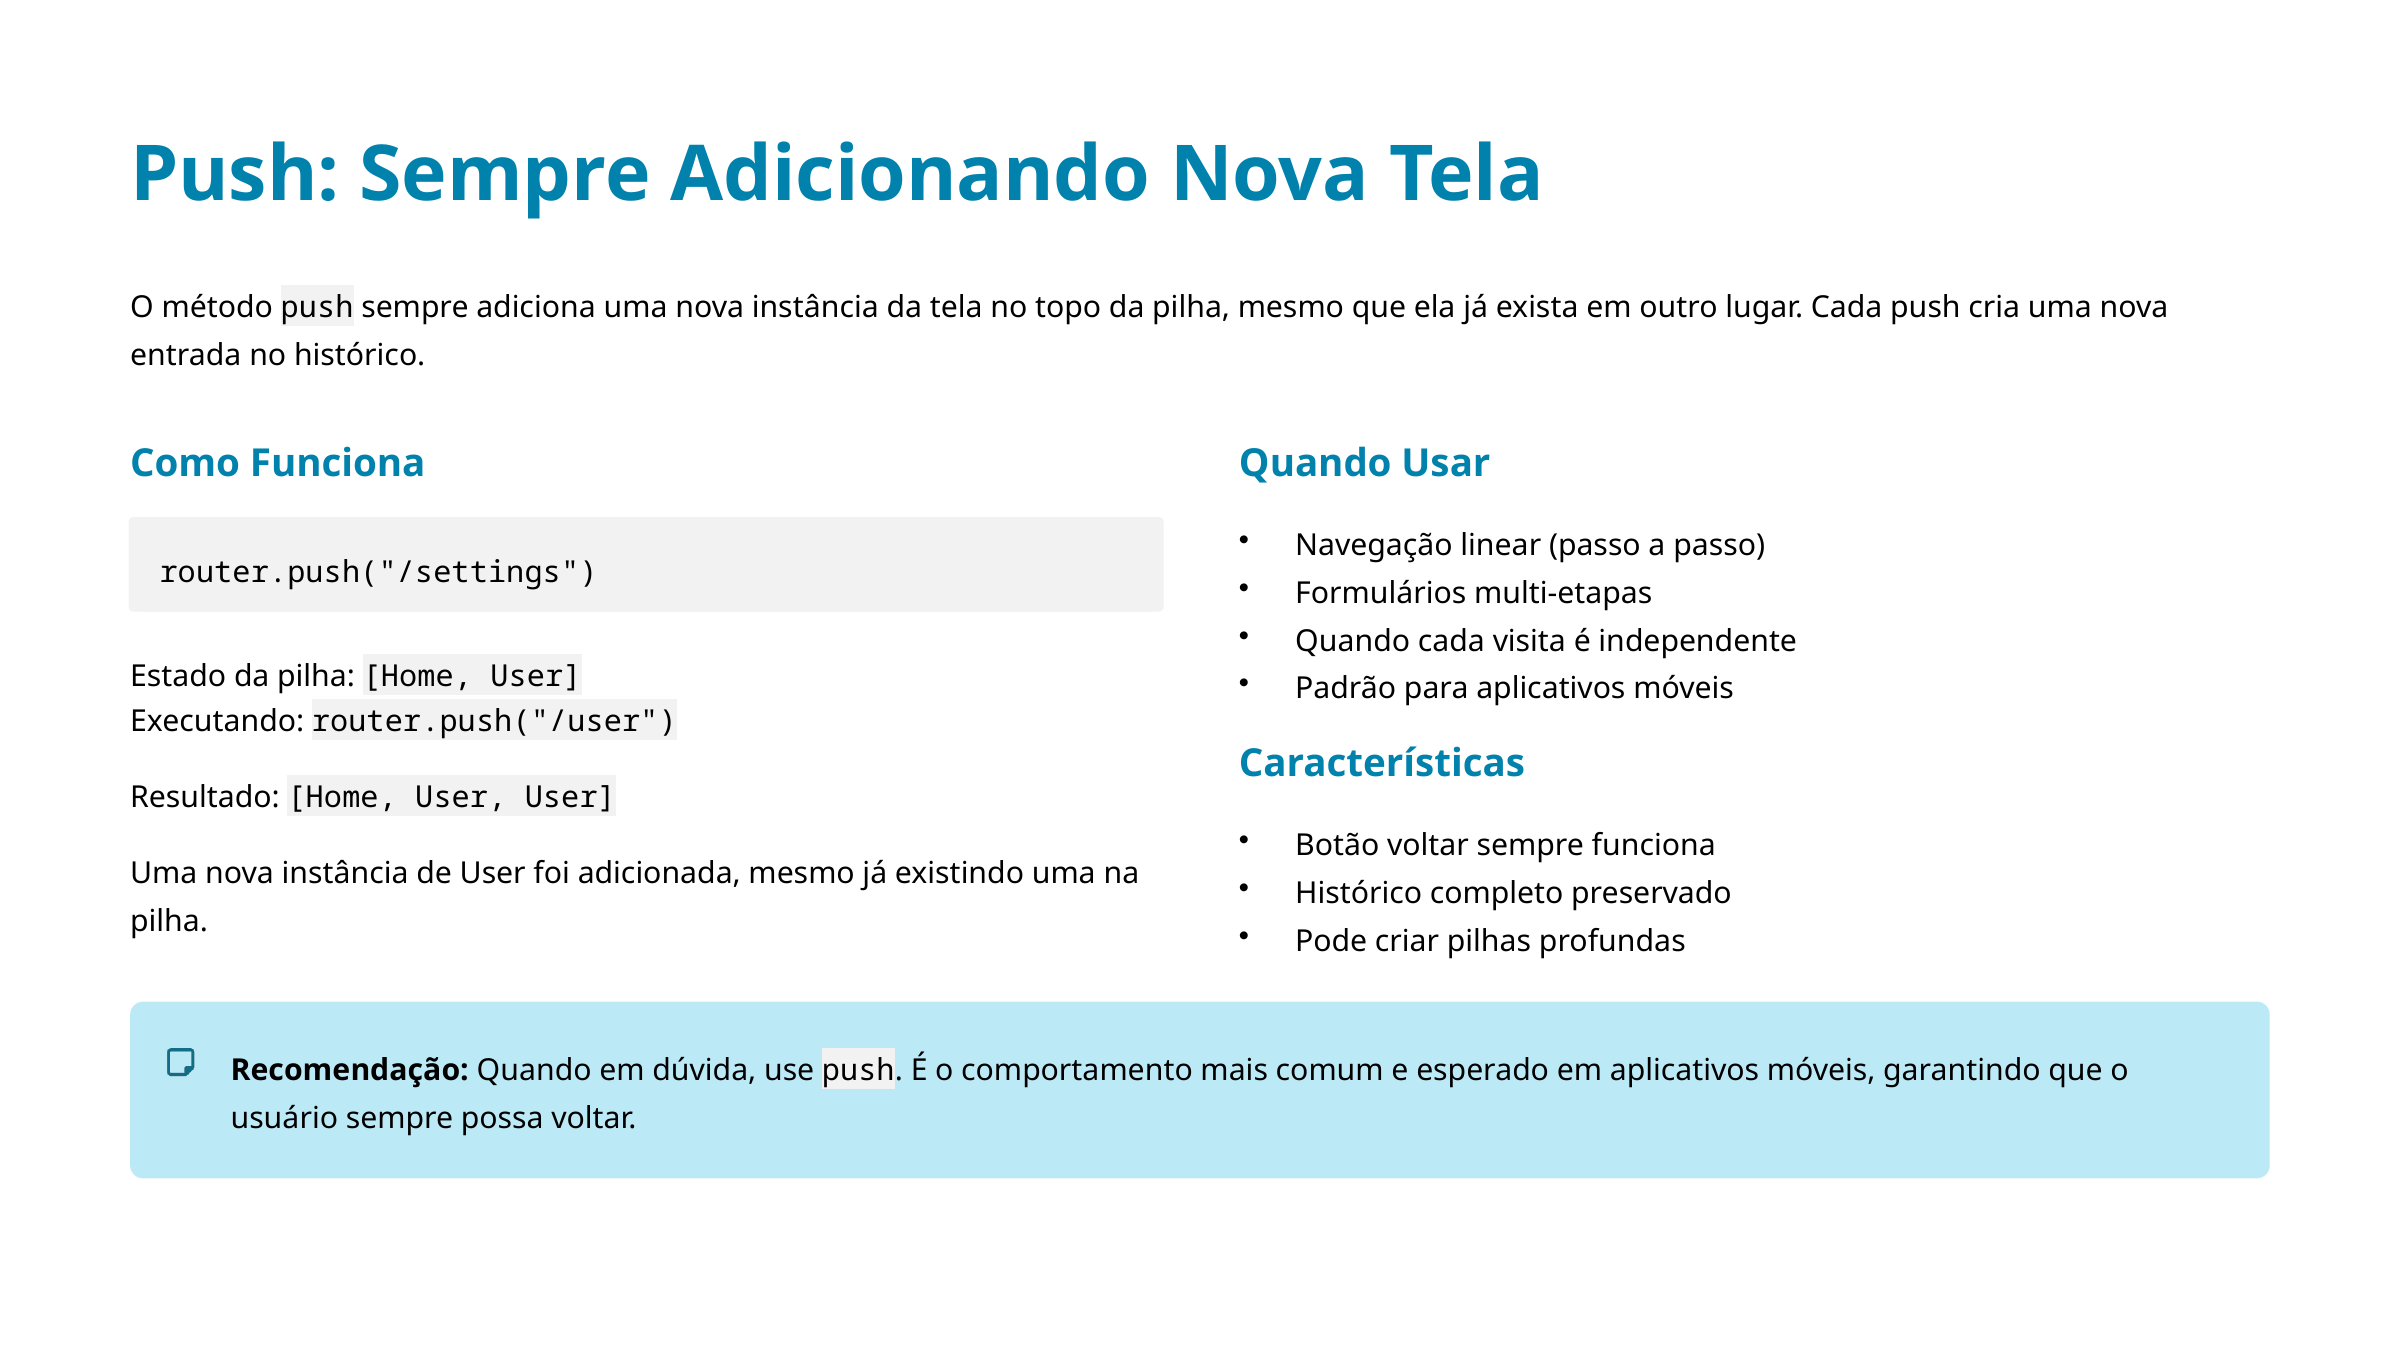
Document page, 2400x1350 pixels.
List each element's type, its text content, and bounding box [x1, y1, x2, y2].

text_box Executando: router.push("/user") [130, 689, 1163, 740]
text_box Recomendação: Quando em dúvida, use push. É o comportamento mais comum e esperado em aplicativos móveis, garantindo que o usuário sempre possa voltar. [230, 1038, 2239, 1137]
text_box Resultado: [Home, User, User] [130, 765, 1163, 816]
text_box [128, 517, 1164, 612]
text_box Botão voltar sempre funciona Histórico completo preservado Pode criar pilhas profundas [1238, 813, 2271, 959]
text_box Características [1238, 735, 1626, 785]
picture [161, 1046, 200, 1078]
text_box Como Funciona [130, 435, 517, 485]
text_box [130, 1001, 2270, 1179]
text_box Uma nova instância de User foi adicionada, mesmo já existindo uma na pilha. [130, 841, 1163, 939]
text_box O método push sempre adiciona uma nova instância da tela no topo da pilha, mesmo que ela já exista em outro lugar. Cada push cria uma nova entrada no histórico. [130, 275, 2270, 374]
text_box router.push("/settings") [159, 540, 1133, 589]
text_box Push: Sempre Adicionando Nova Tela [130, 120, 1503, 217]
text_box Estado da pilha: [Home, User] [130, 644, 1163, 689]
text_box Quando Usar [1238, 435, 1626, 485]
text_box Navegação linear (passo a passo) Formulários multi-etapas Quando cada visita é independente Padrão para aplicativos móveis [1238, 513, 2271, 707]
